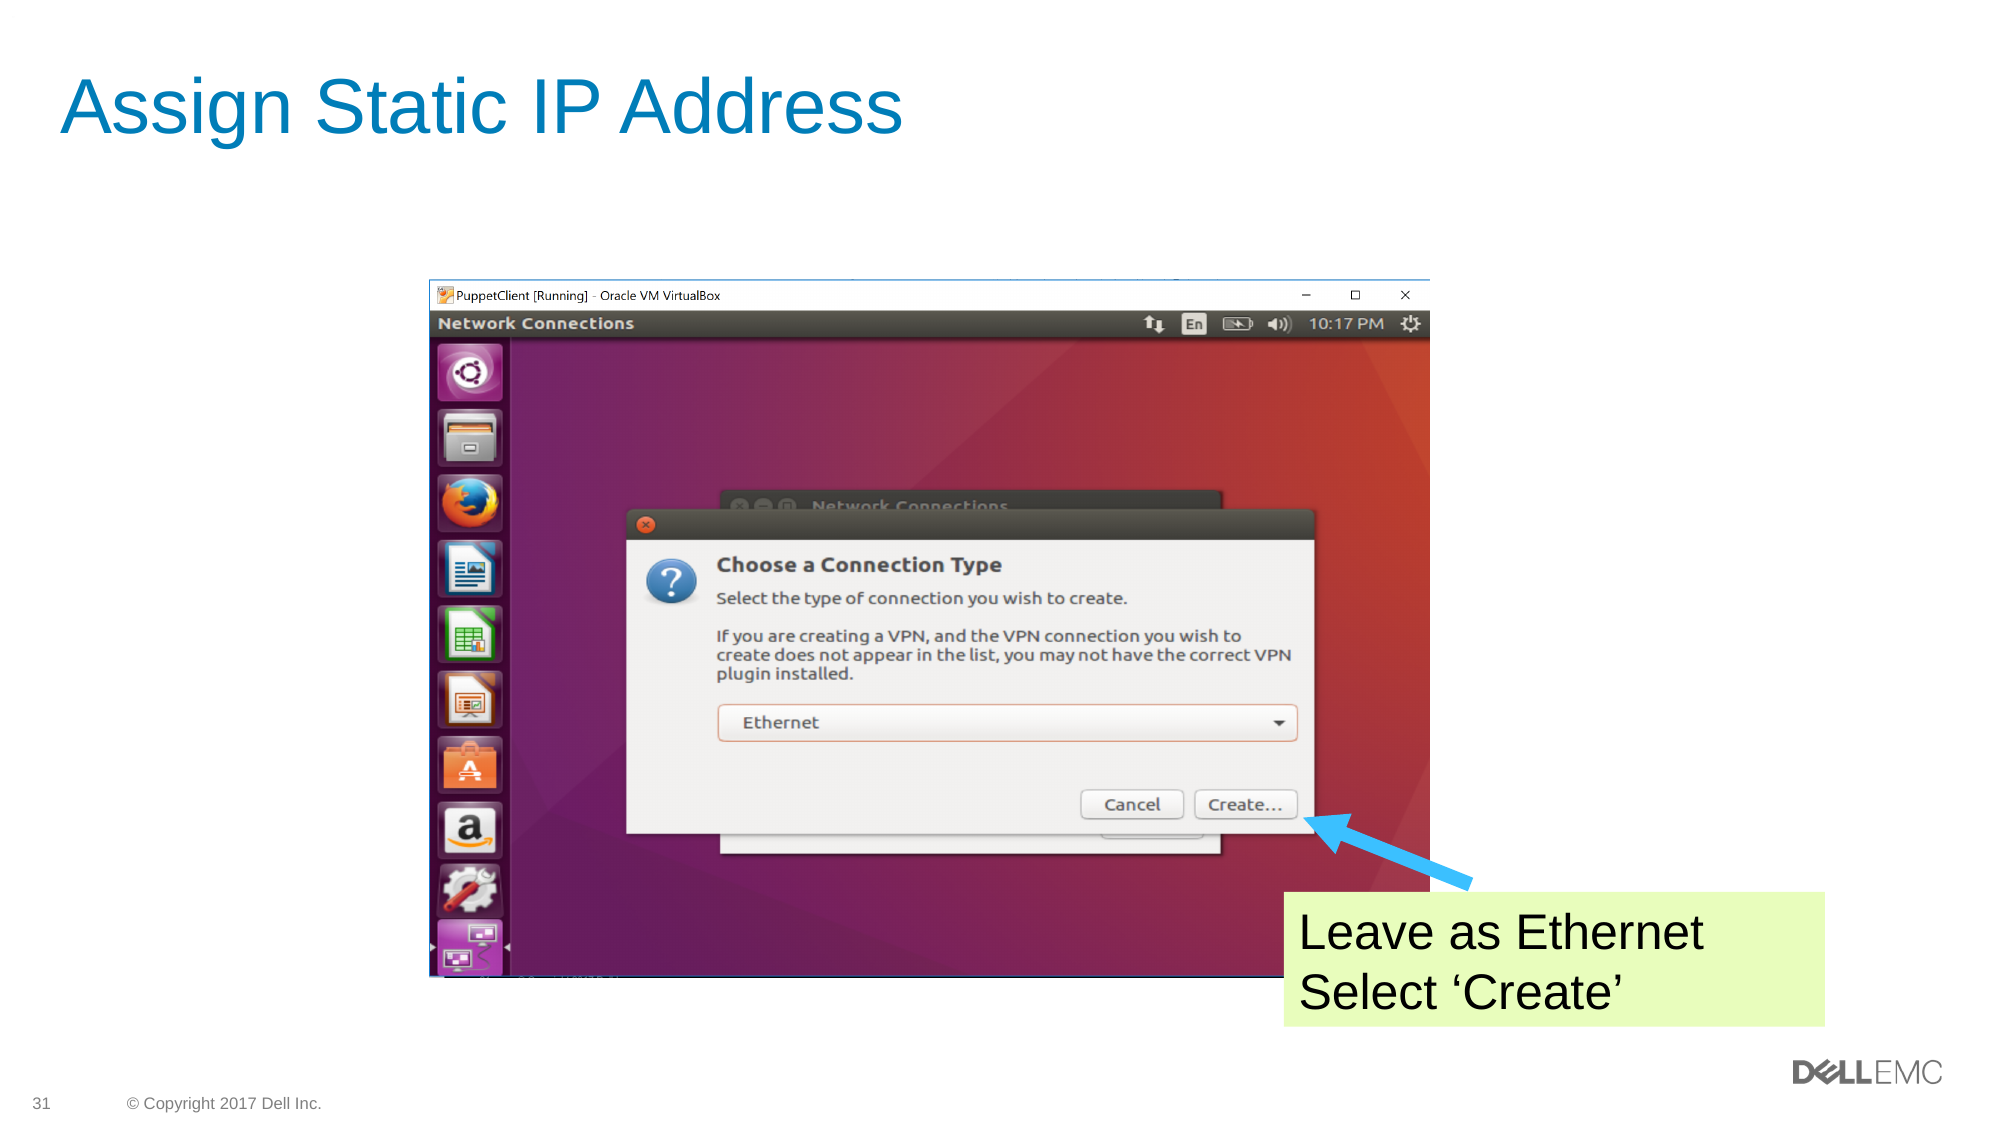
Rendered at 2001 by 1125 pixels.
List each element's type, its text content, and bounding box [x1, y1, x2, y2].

title Assign Static IP Address [60, 59, 1800, 200]
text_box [1302, 817, 1471, 885]
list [429, 279, 1430, 979]
text_box Leave as Ethernet Select ‘Create’ [1283, 891, 1825, 1027]
picture [1793, 1058, 1942, 1085]
